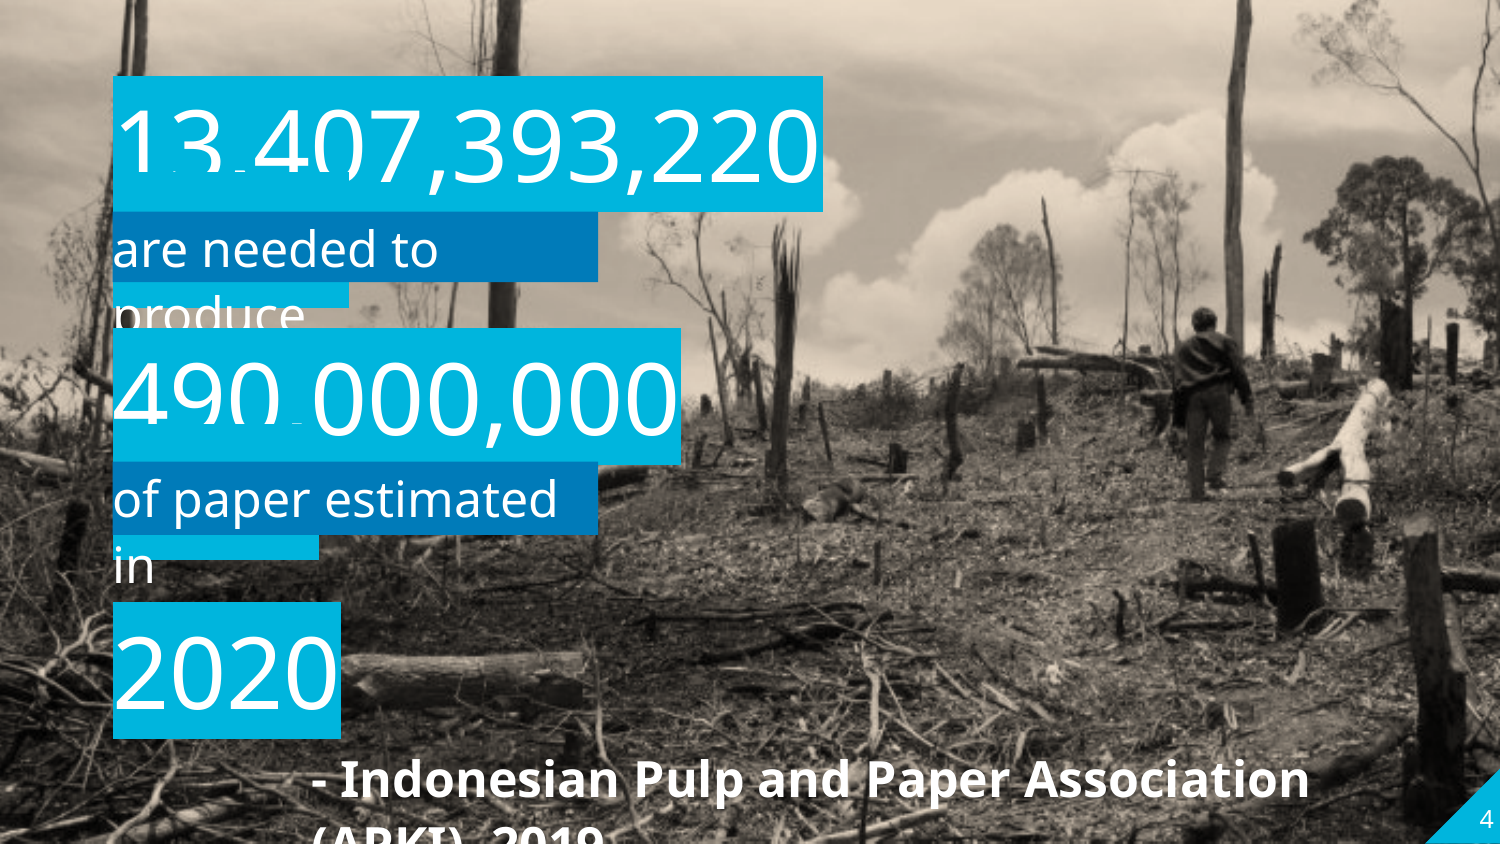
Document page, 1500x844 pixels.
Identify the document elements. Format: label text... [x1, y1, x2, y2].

title 490,000,000 tons [112, 358, 887, 506]
title 2020 [112, 632, 777, 780]
title 13,407,393,220 trees [112, 106, 1018, 254]
subtitle are needed to produce [112, 211, 599, 283]
subtitle - Indonesian Pulp and Paper Association (APKI), 2019 [311, 741, 1462, 818]
subtitle of paper estimated in [112, 461, 599, 535]
slide_number 4 [1418, 760, 1494, 838]
